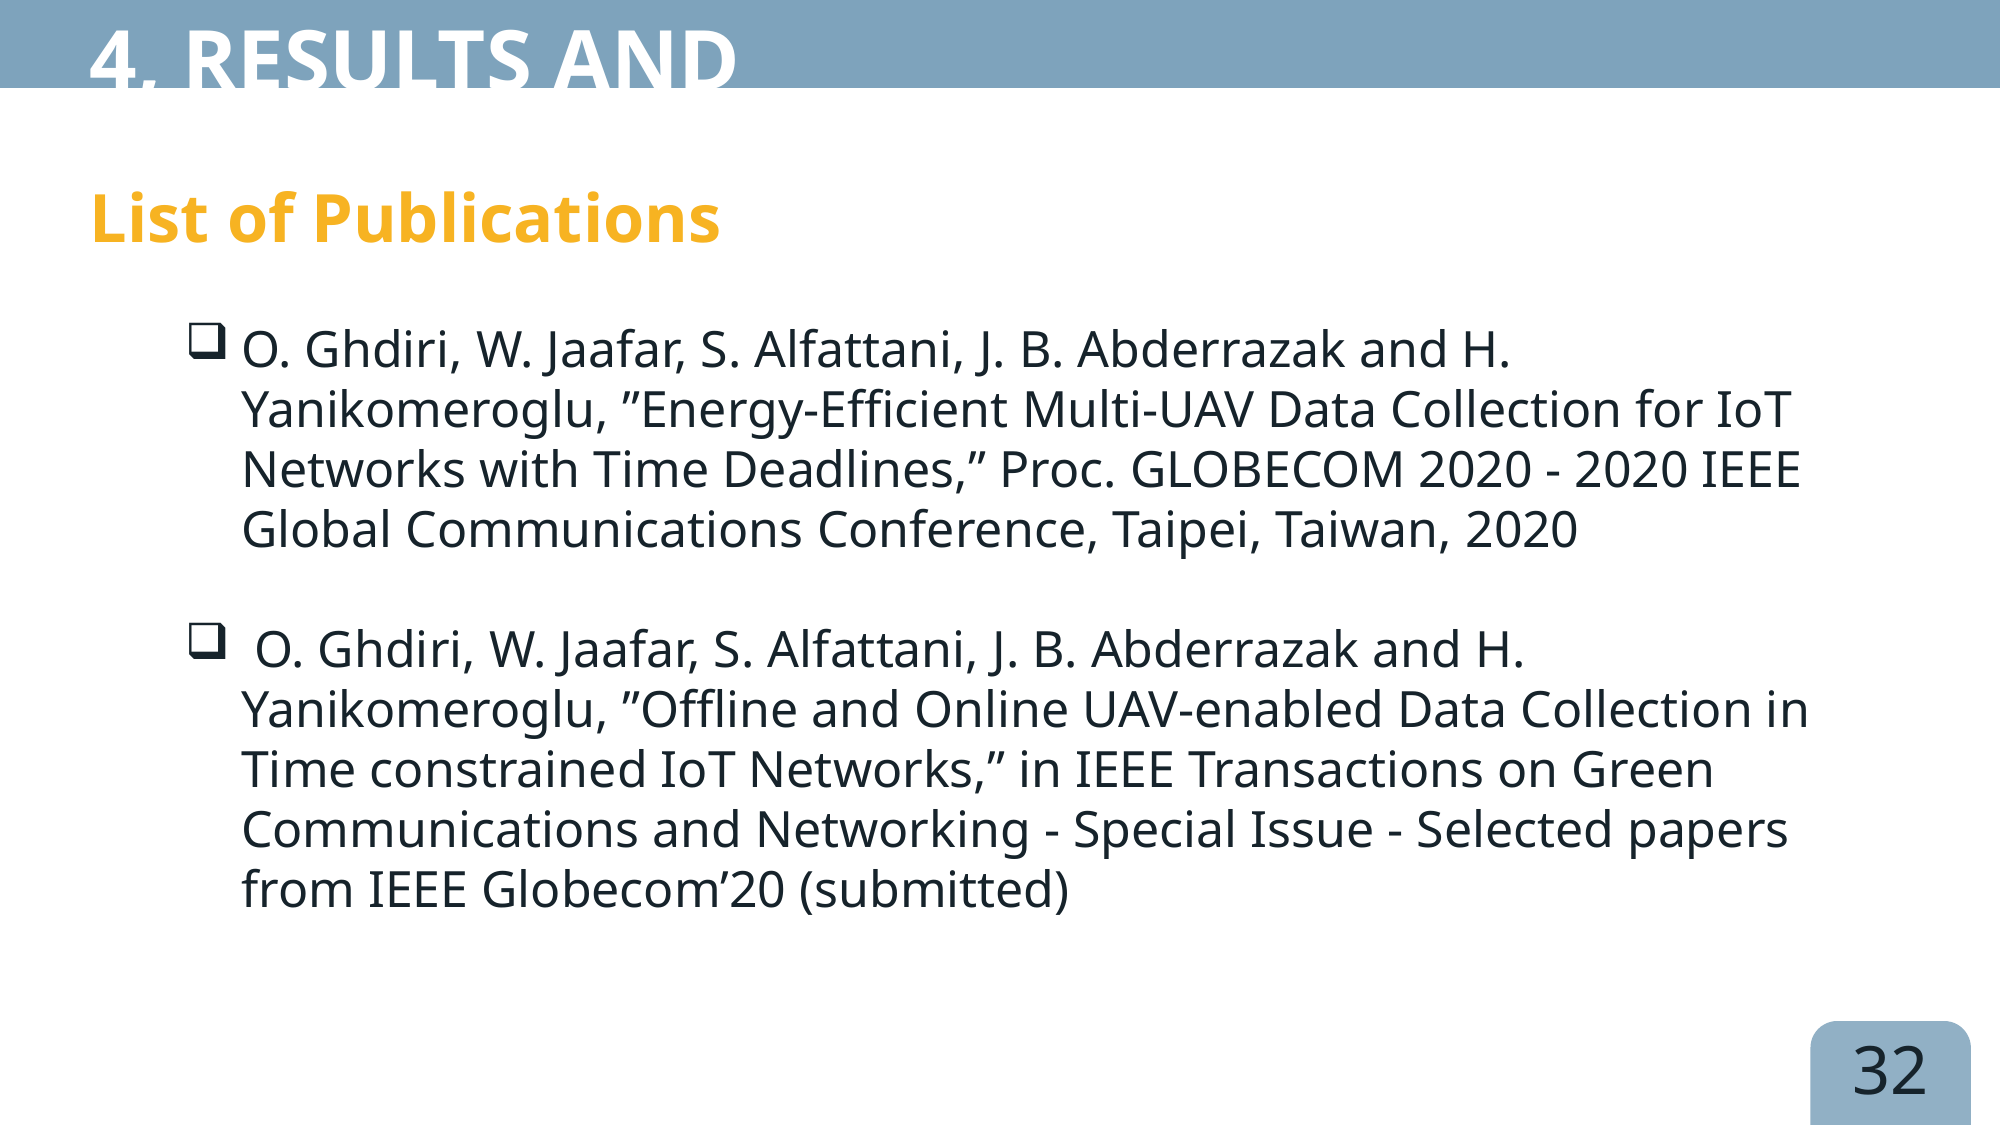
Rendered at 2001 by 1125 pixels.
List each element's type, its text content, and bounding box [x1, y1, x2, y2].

text_box 4, Results and Discussion [0, 0, 1115, 215]
text_box [1115, 0, 2000, 89]
text_box List of Publications [0, 89, 1168, 263]
text_box O. Ghdiri, W. Jaafar, S. Alfattani, J. B. Abderrazak and H. Yanikomeroglu, ”Energy-Eﬃcient Multi-UAV Data Collection for IoT Networks with Time Deadlines,” Proc. GLOBECOM 2020 - 2020 IEEE Global Communications Conference, Taipei, Taiwan, 2020 O. Ghdiri, W. Jaafar, S. Alfattani, J. B. Abderrazak and H. Yanikomeroglu, ”Oﬄine and Online UAV-enabled Data Collection in Time constrained IoT Networks,” in IEEE Transactions on Green Communications and Networking - Special Issue - Selected papers from IEEE Globecom’20 (submitted) [20, 310, 1838, 926]
slide_number 32 [1810, 1021, 1971, 1125]
